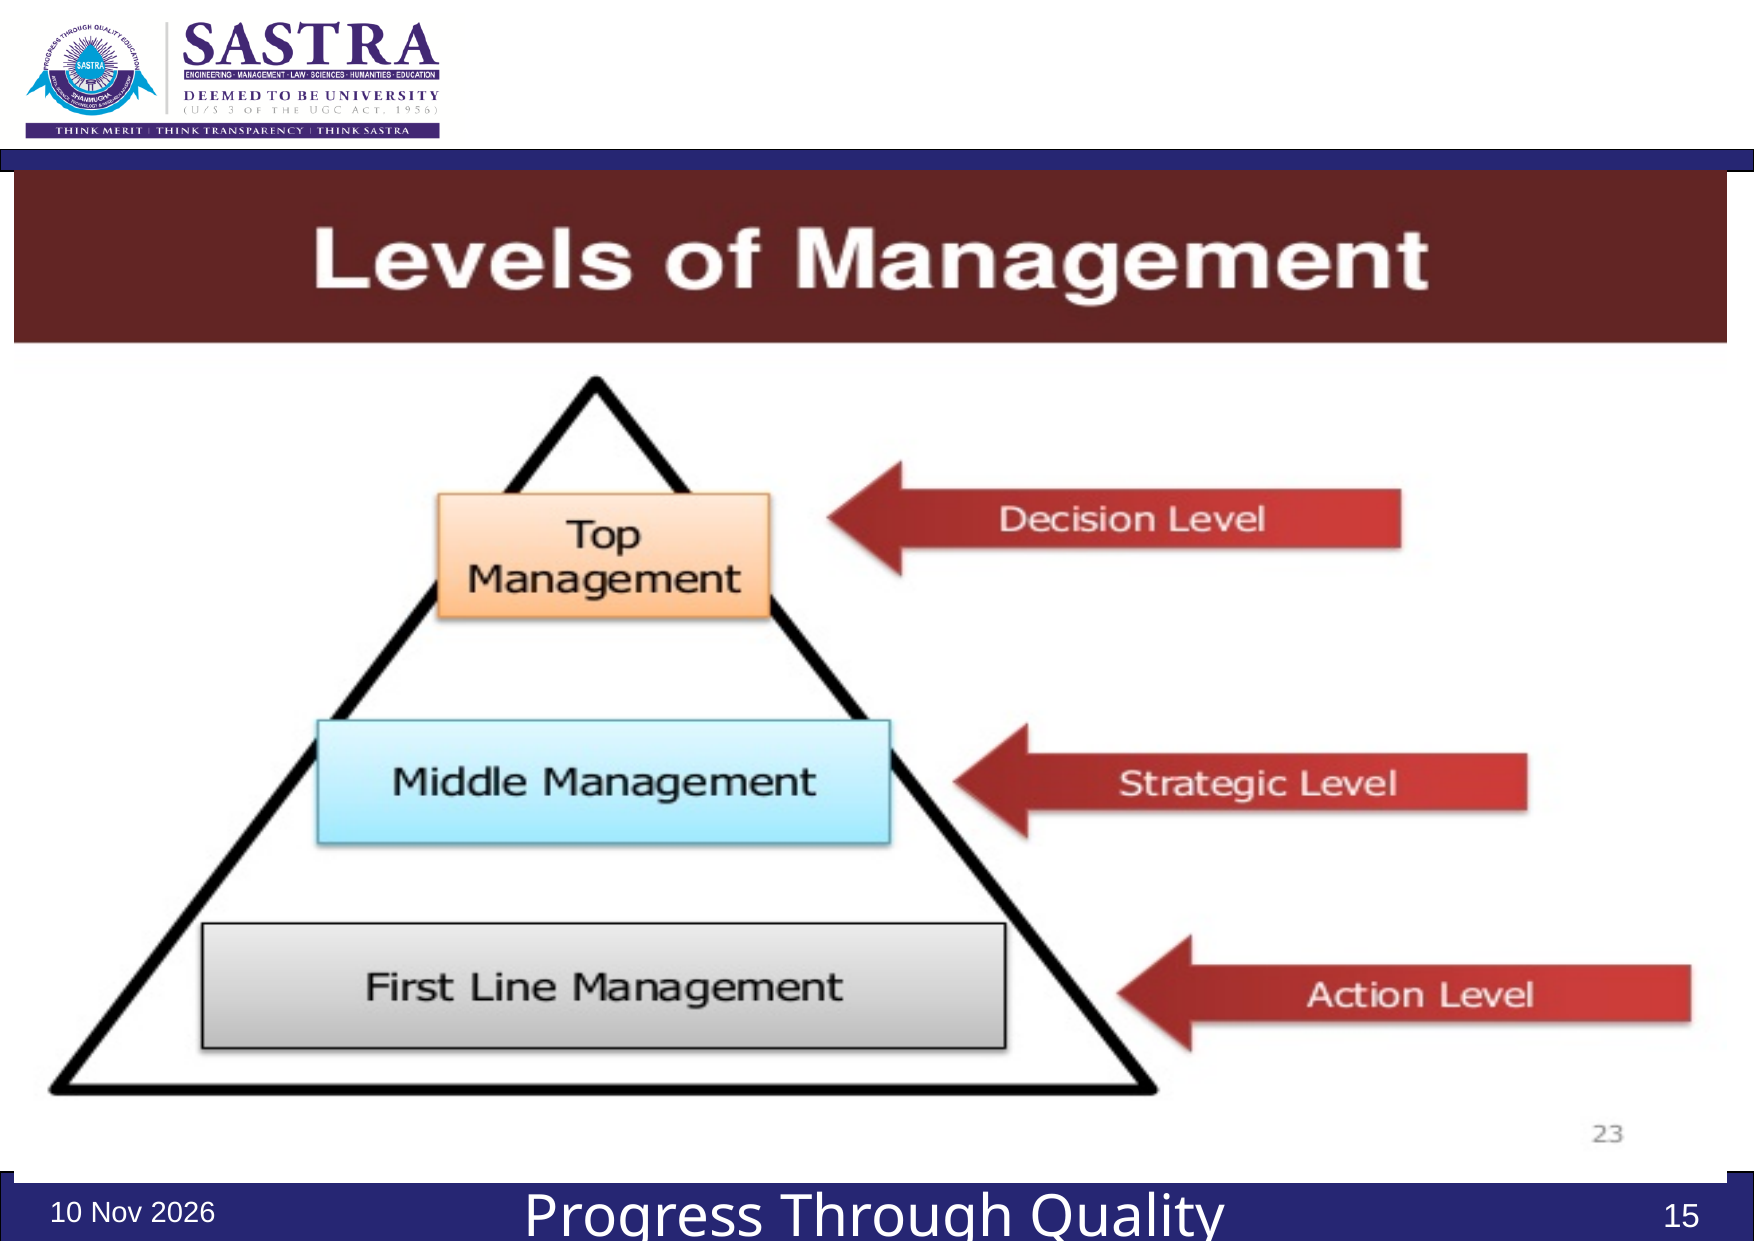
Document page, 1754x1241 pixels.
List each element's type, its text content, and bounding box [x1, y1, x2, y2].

slide_number 9-Aug-23 [32, 1192, 267, 1236]
slide_number 15 [1307, 1192, 1718, 1237]
picture [0, 13, 465, 146]
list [14, 169, 1728, 1183]
